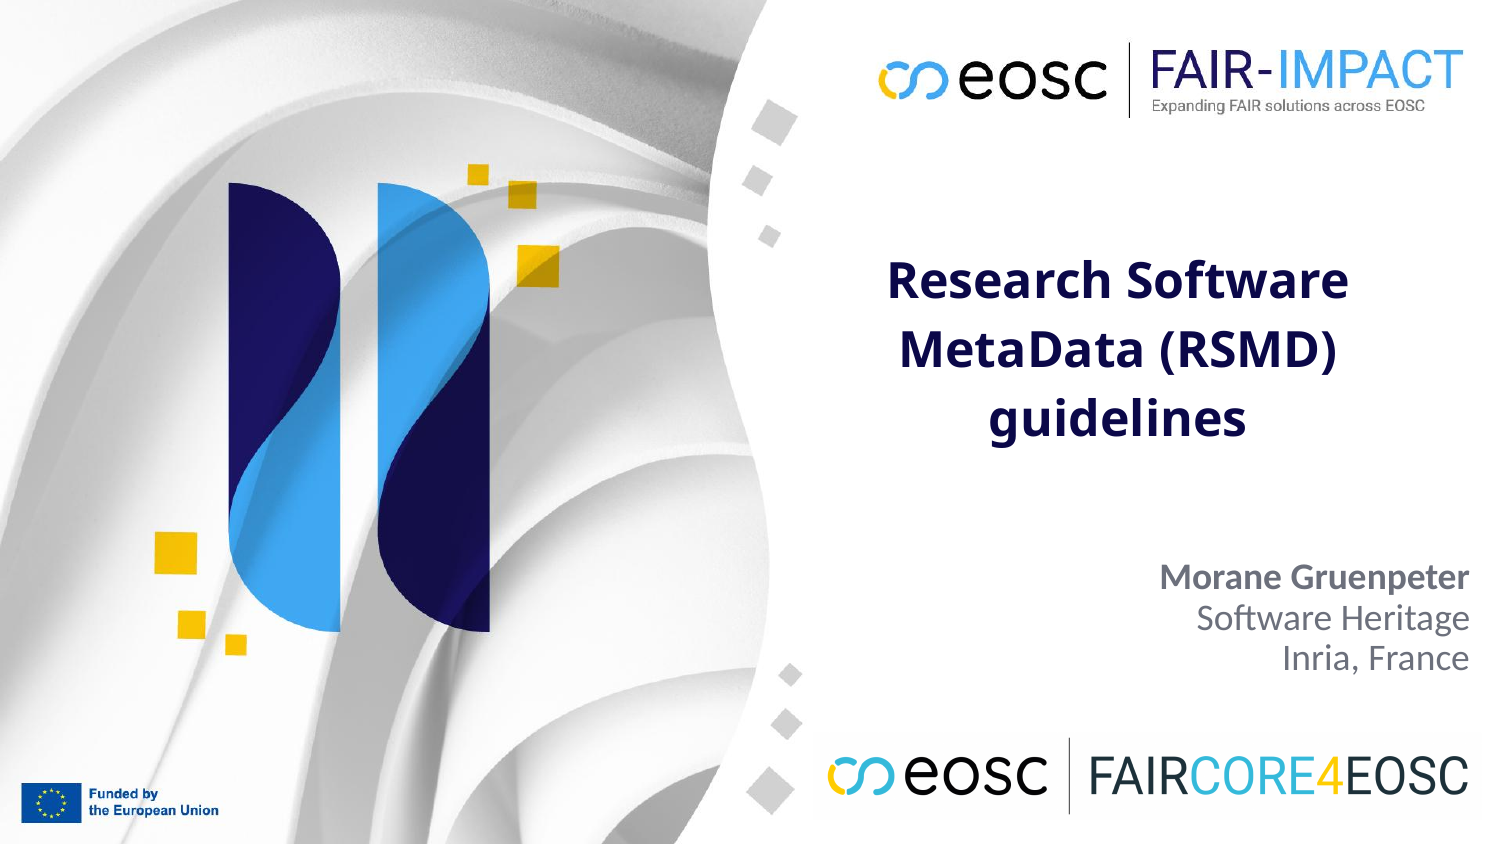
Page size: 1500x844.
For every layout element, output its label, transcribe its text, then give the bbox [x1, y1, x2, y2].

picture [0, 0, 1500, 844]
title Research Software MetaData (RSMD) guidelines [754, 227, 1482, 522]
subtitle Morane Gruenpeter Software Heritage Inria, France [867, 551, 1482, 703]
